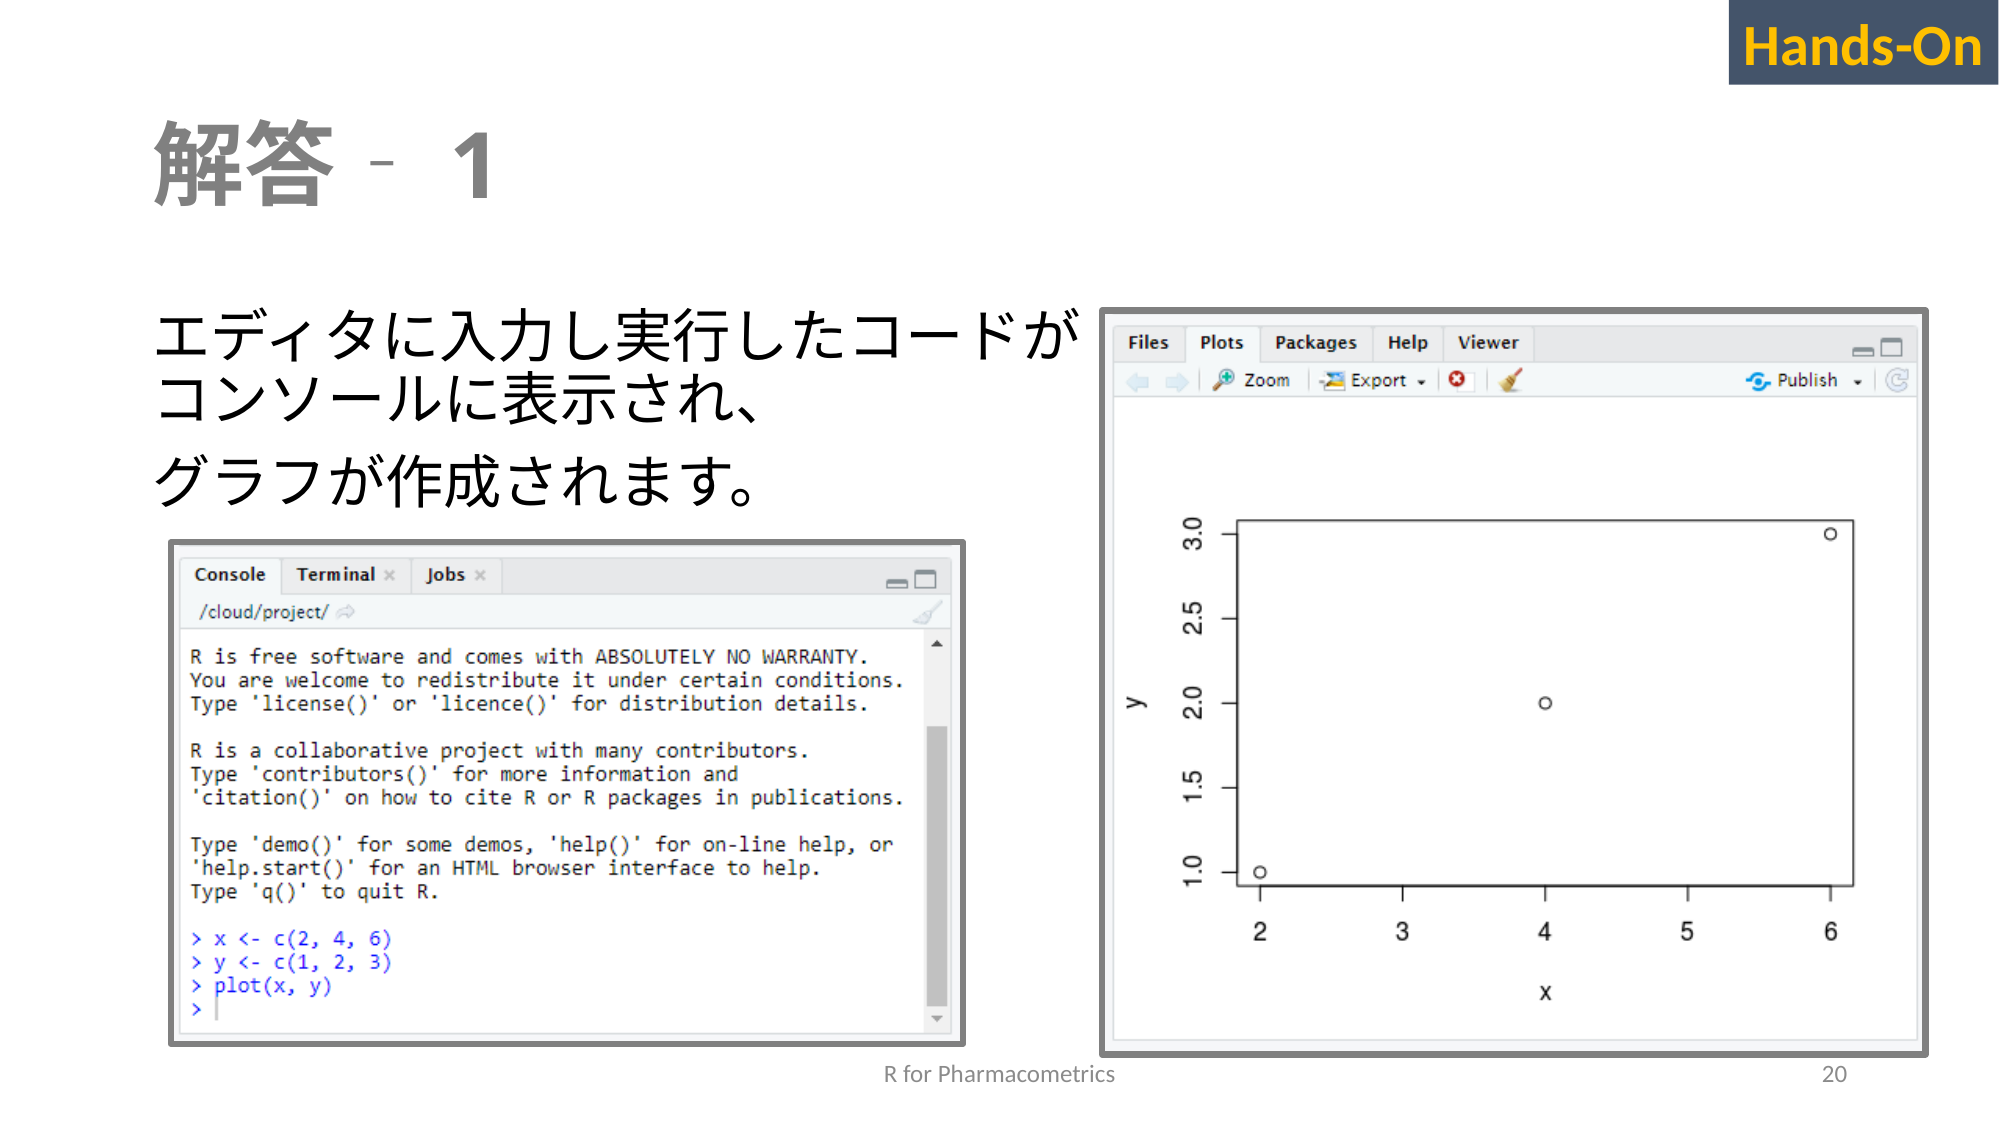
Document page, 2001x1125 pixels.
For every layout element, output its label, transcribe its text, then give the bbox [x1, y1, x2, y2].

footer R for Pharmacometrics [662, 1042, 1338, 1103]
list エディタに入力し実行したコードが コンソールに表示され、 グラフが作成されます。 [137, 299, 1877, 1085]
picture [1105, 313, 1923, 1052]
text_box Hands-On [1728, 0, 1999, 85]
picture [173, 545, 960, 1041]
slide_number 20 [1412, 1058, 1863, 1103]
title 解答‐1 [137, 59, 1863, 278]
